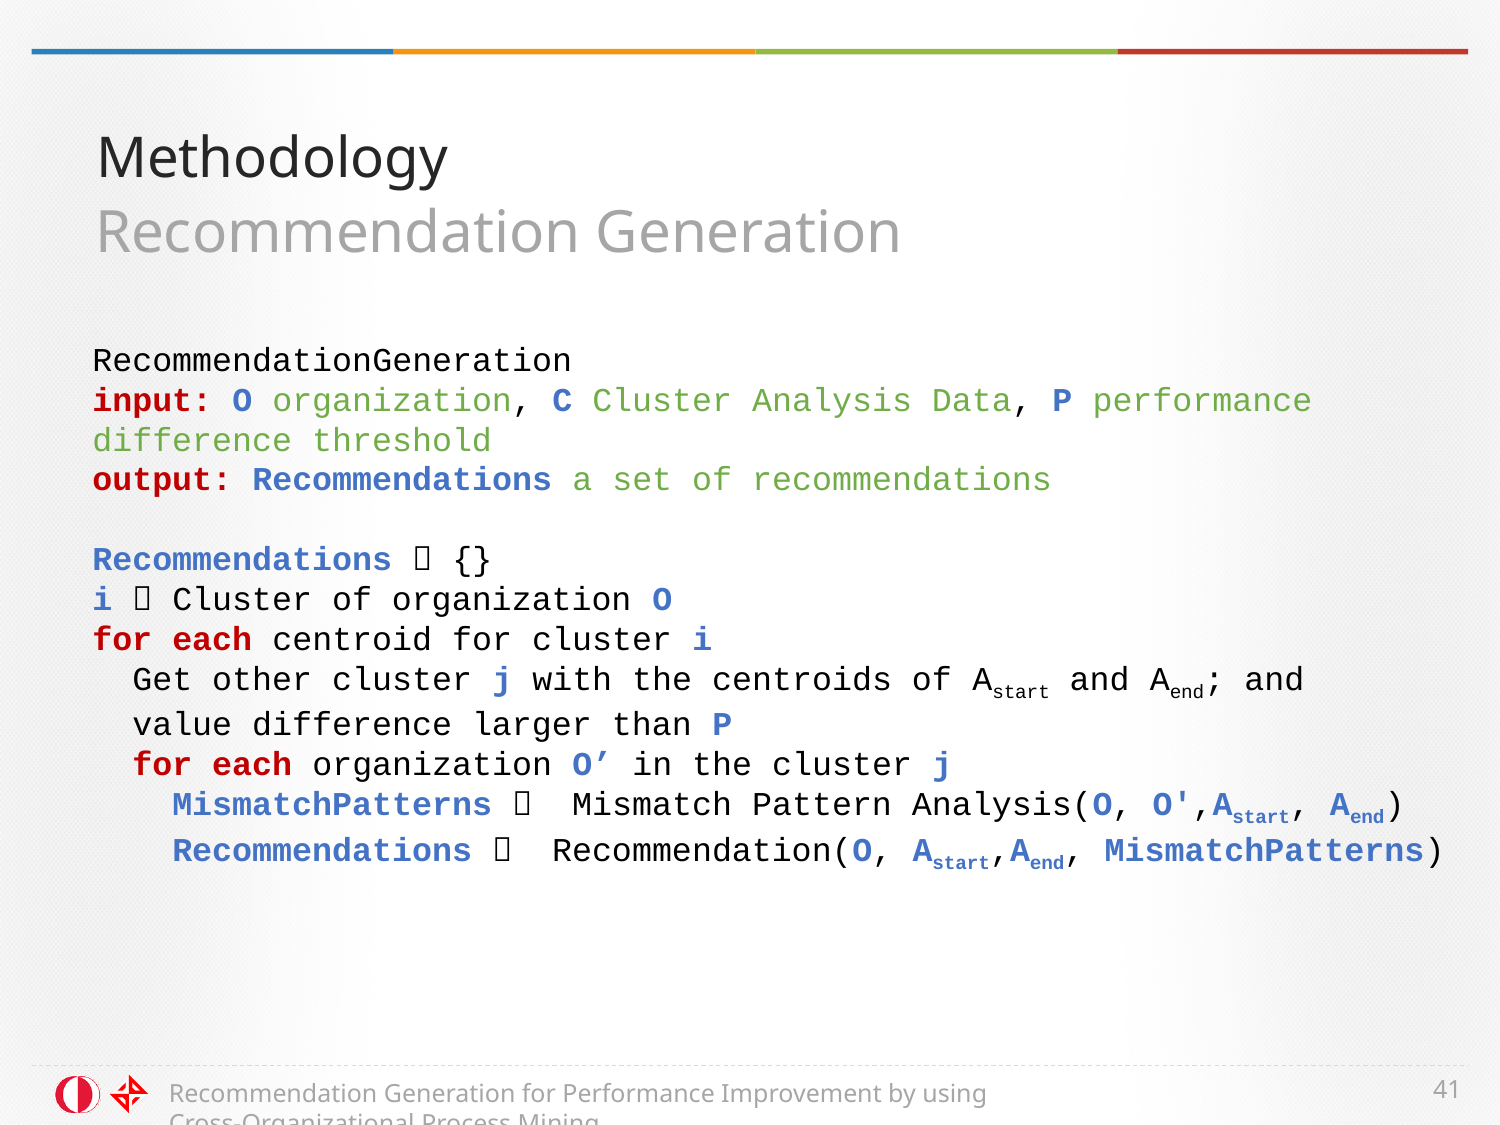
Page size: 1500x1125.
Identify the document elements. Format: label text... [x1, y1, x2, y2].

picture [0, 0, 1500, 1125]
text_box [31, 48, 1469, 55]
picture [257, 1116, 351, 1125]
picture [412, 1116, 423, 1125]
text_box Methodology [81, 114, 1500, 187]
picture [353, 1116, 410, 1125]
picture [426, 1116, 433, 1123]
picture [524, 1116, 533, 1125]
picture [431, 1116, 519, 1125]
text_box Recommendation Generation [80, 187, 1500, 272]
text_box RecommendationGeneration input: O organization, C Cluster Analysis Data, P performance difference threshold output: Recommendations a set of recommendations Recommendations  {} i  Cluster of organization O for each centroid for cluster i Get other cluster j with the centroids of Astart and Aend; and value difference larger than P for each organization O’ in the cluster j MismatchPatterns  Mismatch Pattern Analysis(O, O',Astart, Aend) Recommendations  Recommendation(O, Astart,Aend, MismatchPatterns) [77, 330, 1498, 921]
picture [245, 1116, 257, 1125]
picture [172, 1116, 244, 1125]
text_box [31, 1065, 1477, 1116]
